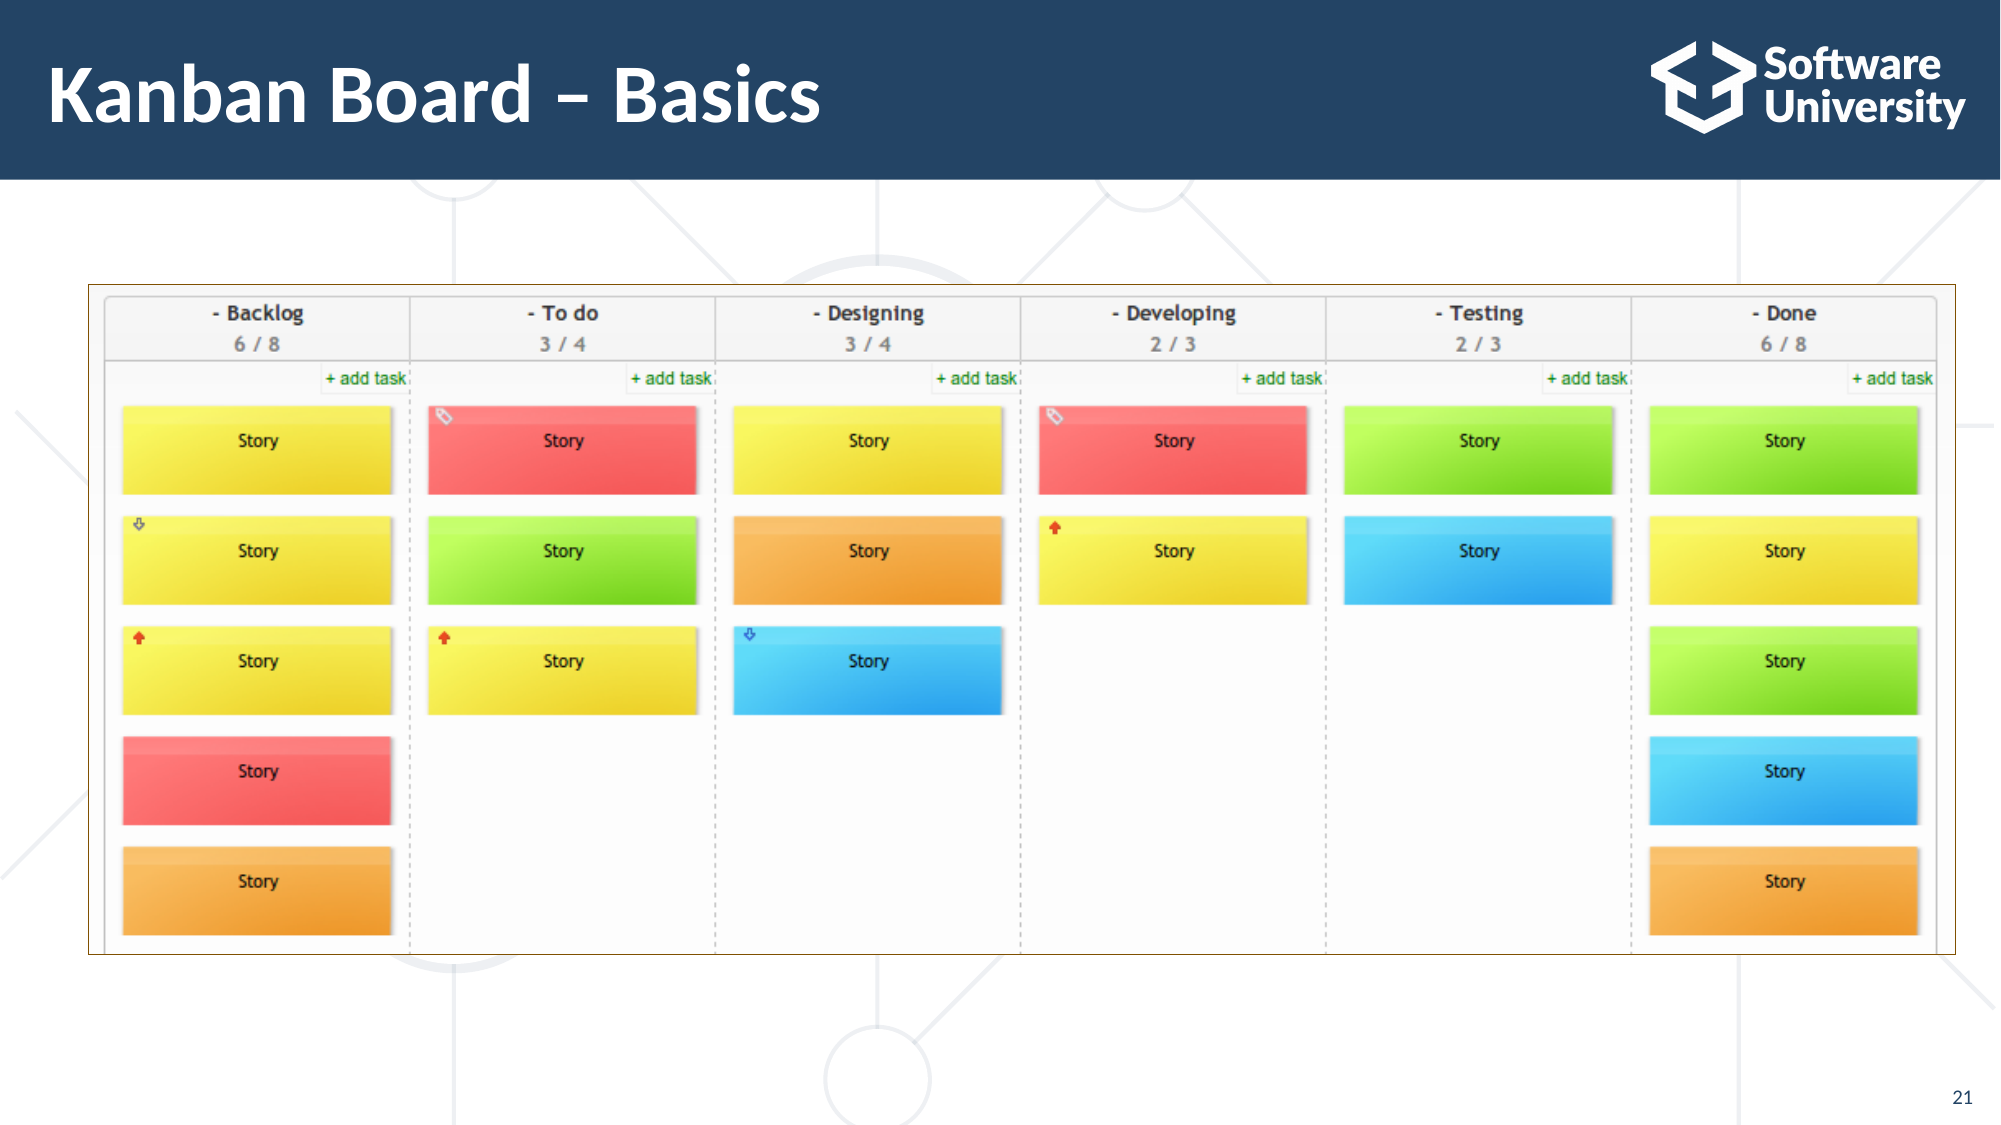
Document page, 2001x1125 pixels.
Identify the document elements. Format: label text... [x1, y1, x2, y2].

picture [88, 283, 1956, 956]
title Kanban Board – Basics [31, 16, 1625, 162]
picture [1651, 41, 1966, 134]
slide_number 21 [1927, 1067, 1989, 1117]
